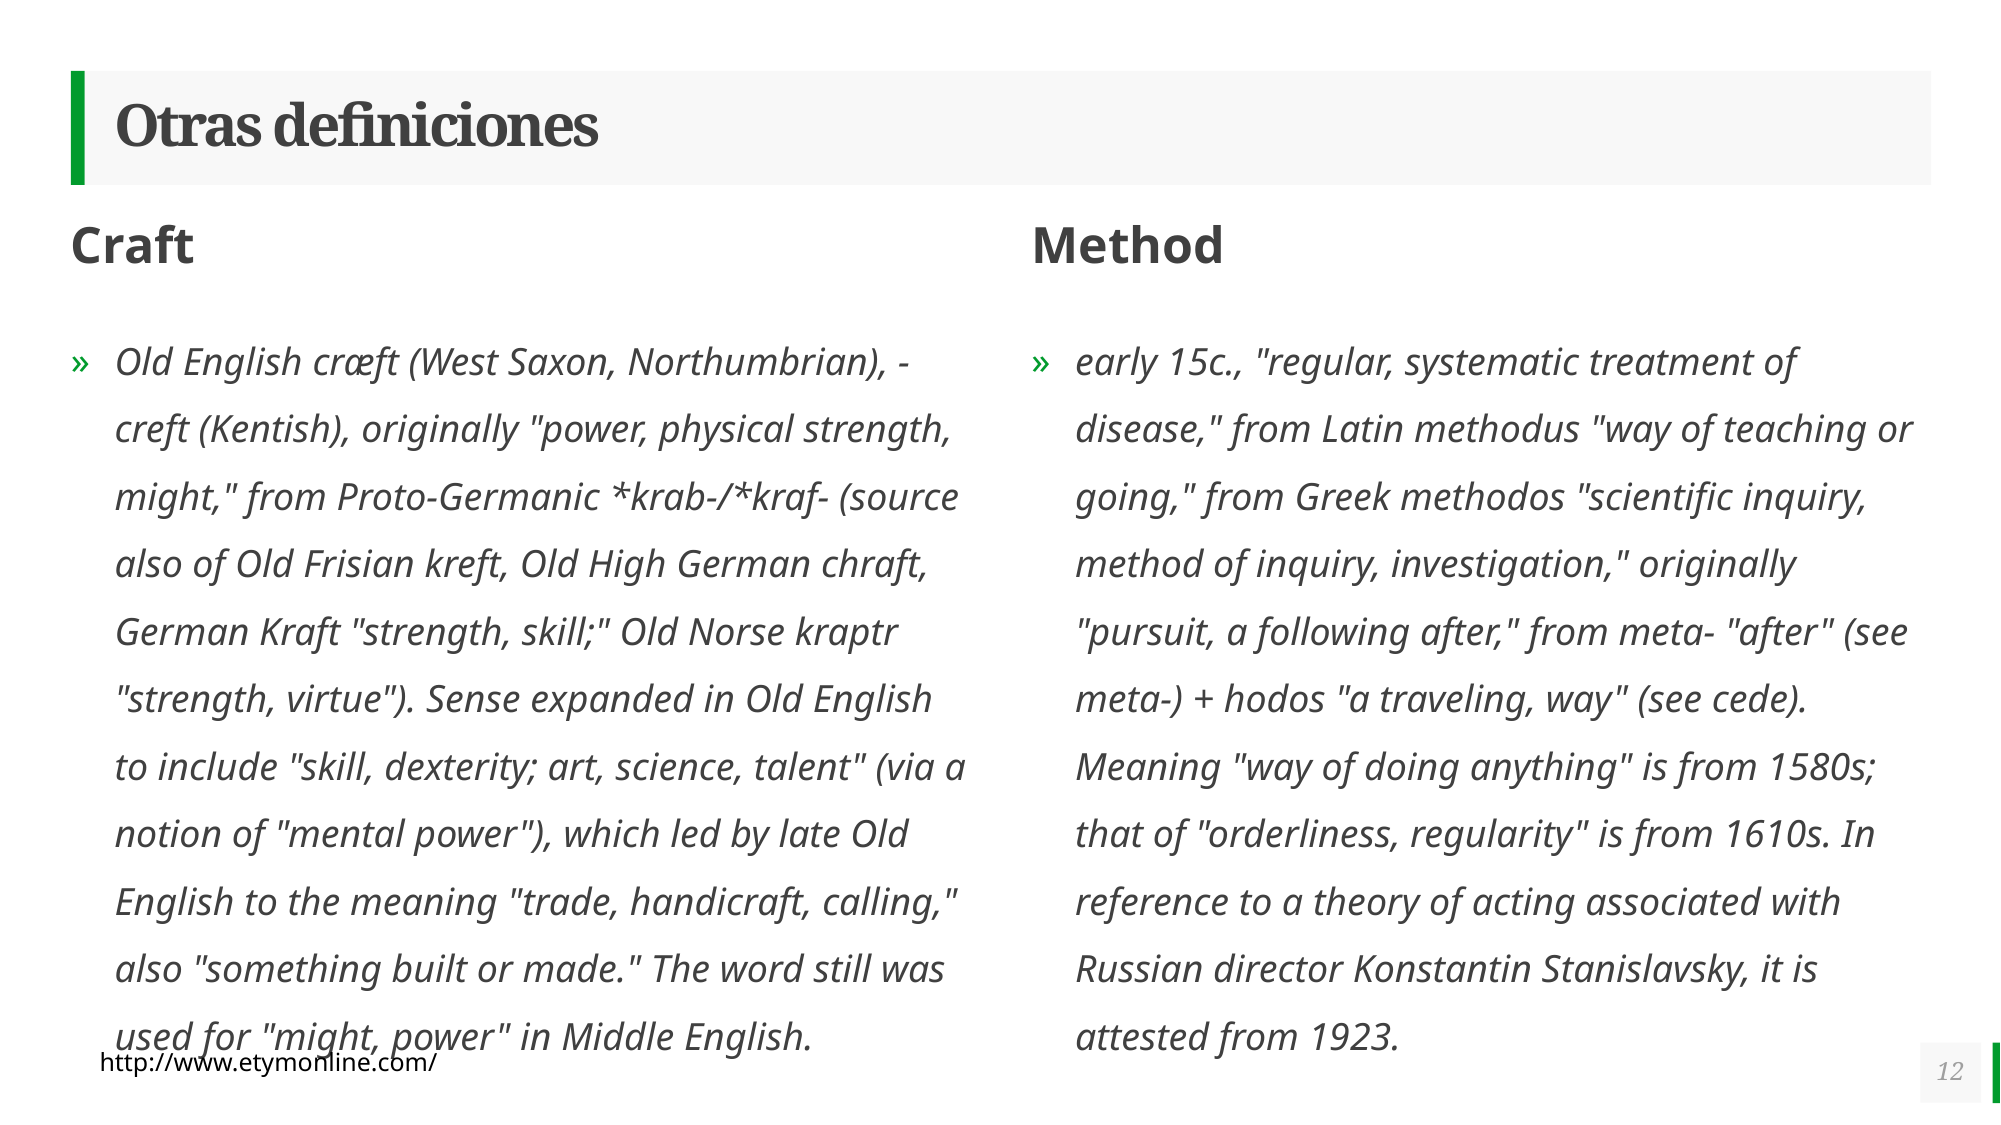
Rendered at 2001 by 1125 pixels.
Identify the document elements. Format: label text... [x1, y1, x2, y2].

list Method [1031, 220, 1932, 280]
list Old English cræft (West Saxon, Northumbrian), -creft (Kentish), originally "power, physical strength, might," from Proto-Germanic *krab-/*kraf- (source also of Old Frisian kreft, Old High German chraft, German Kraft "strength, skill;" Old Norse kraptr "strength, virtue"). Sense expanded in Old English to include "skill, dexterity; art, science, talent" (via a notion of "mental power"), which led by late Old English to the meaning "trade, handicraft, calling," also "something built or made." The word still was used for "might, power" in Middle English. [70, 315, 969, 1004]
slide_number 12 [1920, 1042, 1982, 1103]
list early 15c., "regular, systematic treatment of disease," from Latin methodus "way of teaching or going," from Greek methodos "scientific inquiry, method of inquiry, investigation," originally "pursuit, a following after," from meta- "after" (see meta-) + hodos "a traveling, way" (see cede). Meaning "way of doing anything" is from 1580s; that of "orderliness, regularity" is from 1610s. In reference to a theory of acting associated with Russian director Konstantin Stanislavsky, it is attested from 1923. [1031, 315, 1932, 1004]
list Craft [70, 220, 969, 280]
text_box http://www.etymonline.com/ [84, 1039, 1085, 1085]
title Otras definiciones [84, 70, 1932, 185]
